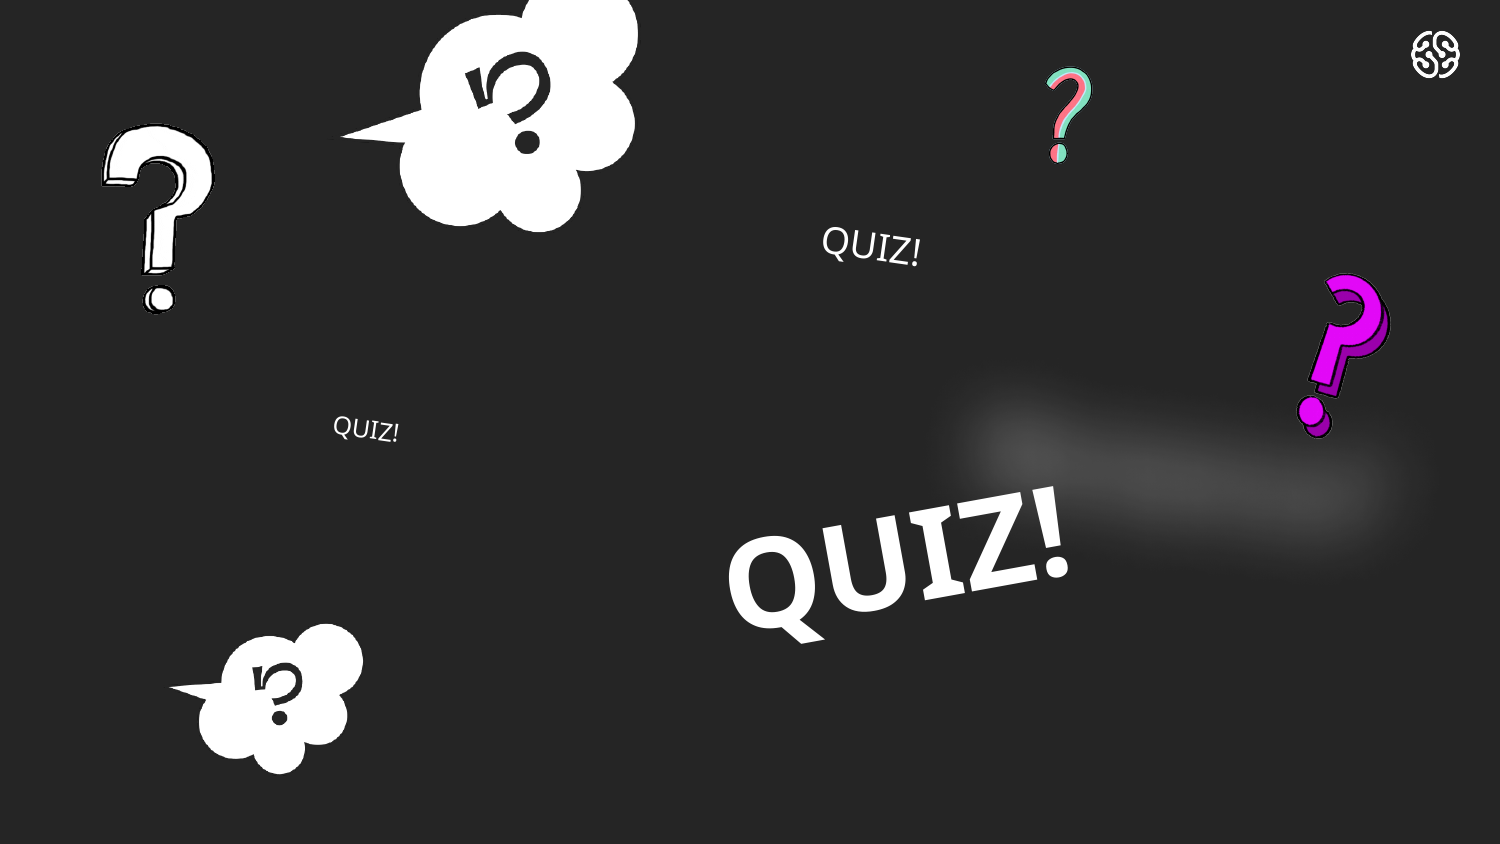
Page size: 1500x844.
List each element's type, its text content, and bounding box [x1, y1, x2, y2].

text_box QUIZ! [801, 198, 1246, 335]
picture [0, 0, 1500, 844]
text_box QUIZ! [313, 391, 756, 514]
text_box QUIZ! [692, 421, 1155, 678]
